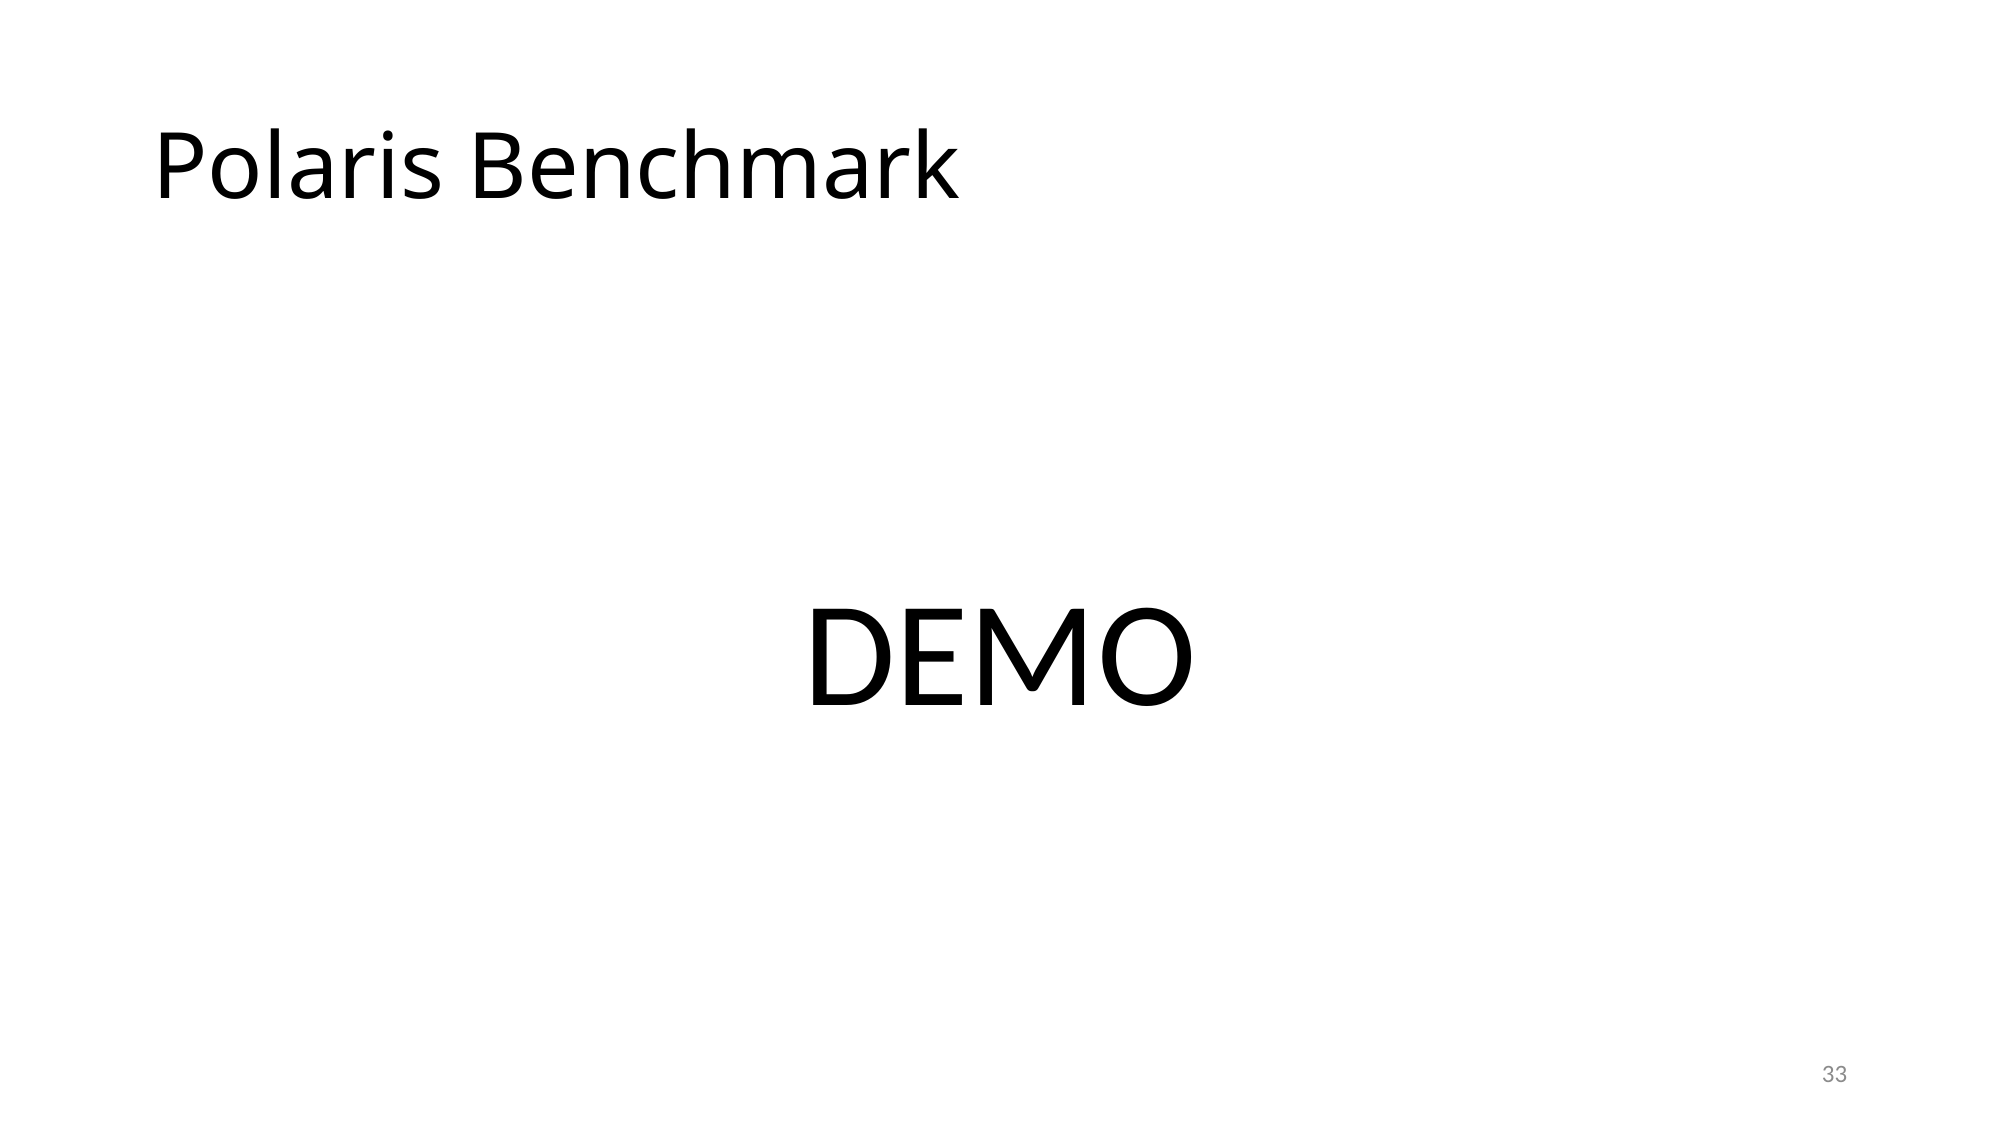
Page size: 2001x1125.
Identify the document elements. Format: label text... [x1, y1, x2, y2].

slide_number 32 [1412, 1042, 1863, 1103]
list DEMO [137, 299, 1863, 1014]
title Polaris Benchmark [137, 59, 1863, 278]
